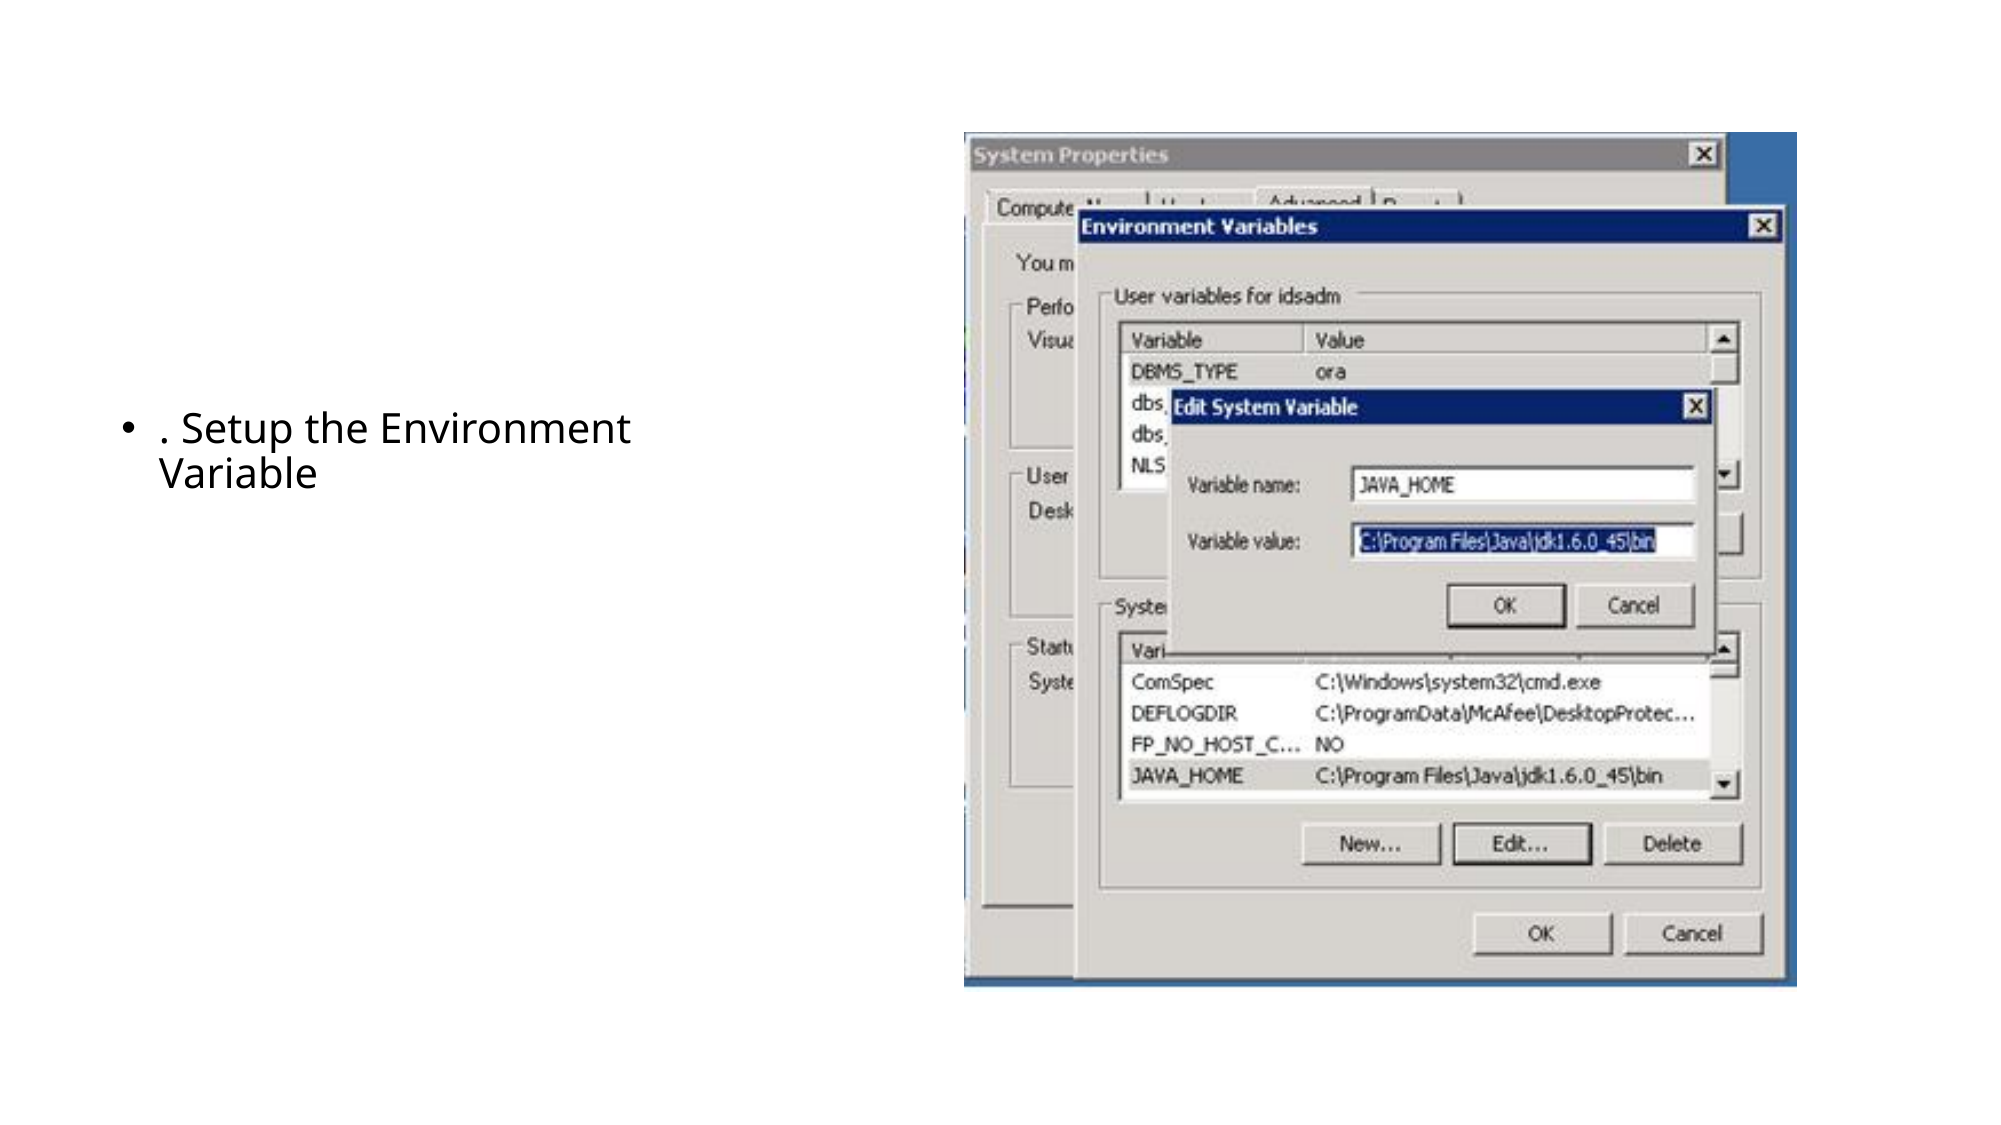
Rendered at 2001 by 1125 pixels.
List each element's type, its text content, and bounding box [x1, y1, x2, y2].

picture [964, 132, 1797, 992]
list . Setup the Environment Variable [106, 399, 682, 1021]
